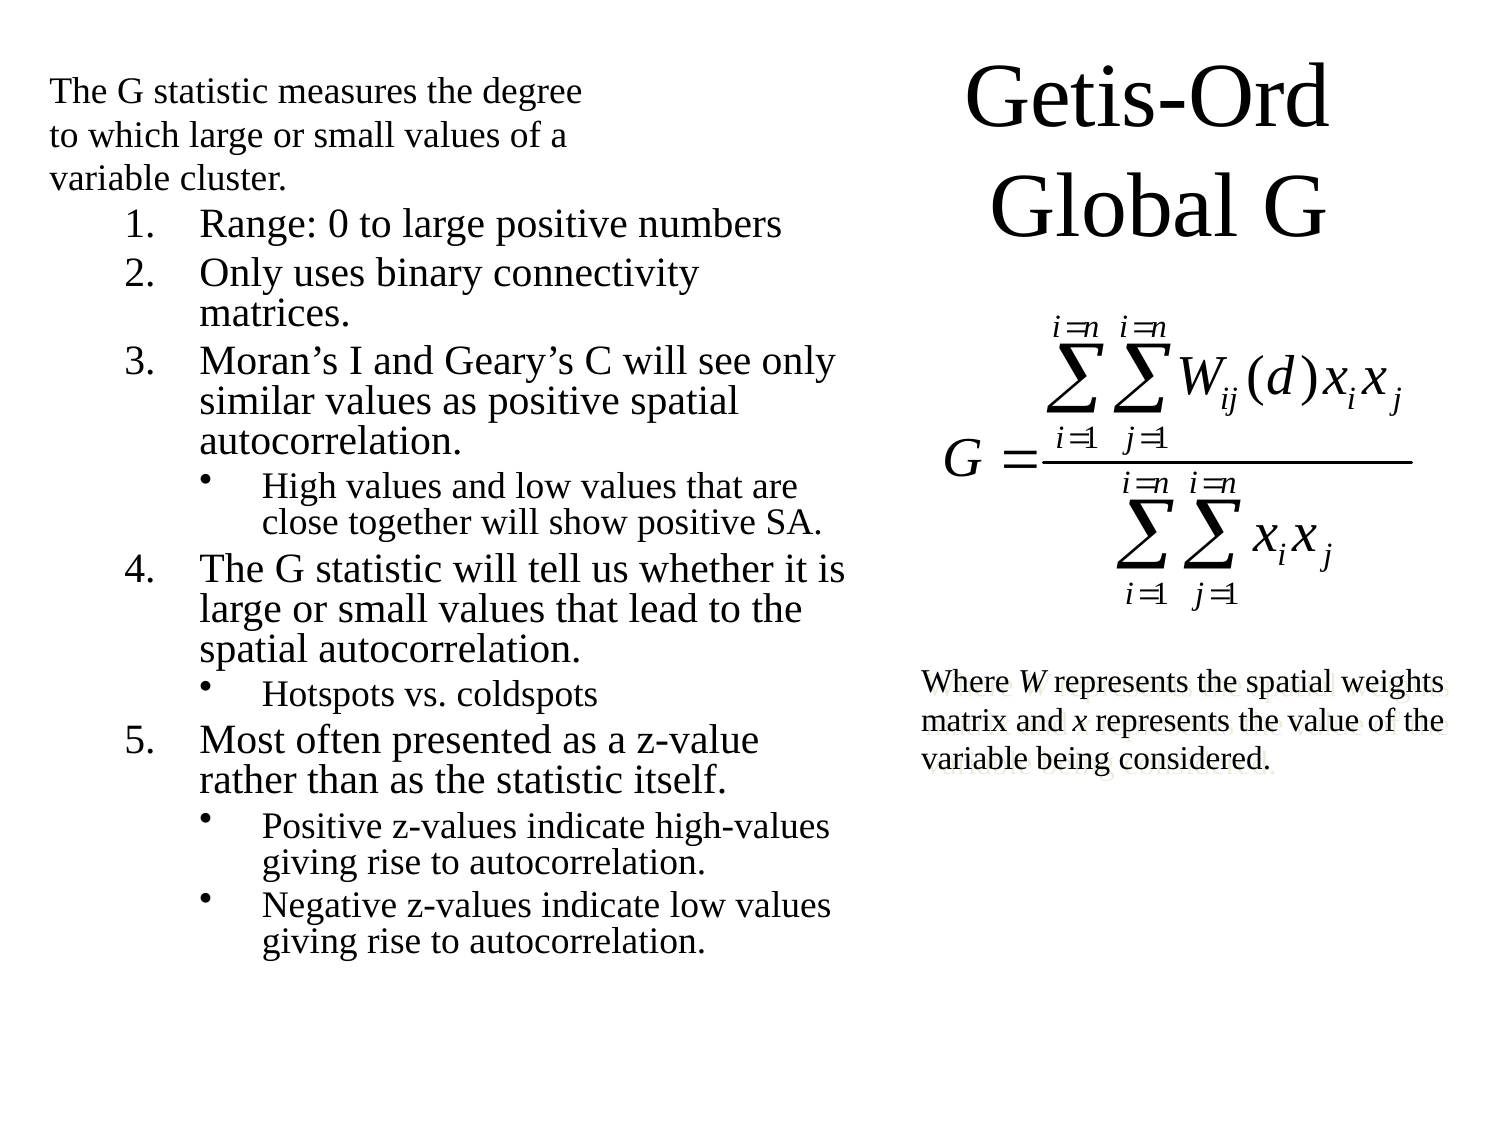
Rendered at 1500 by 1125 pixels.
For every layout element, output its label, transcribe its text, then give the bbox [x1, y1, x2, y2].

picture [936, 302, 1425, 622]
text_box The G statistic measures the degree to which large or small values of a variable cluster. Range: 0 to large positive numbers Only uses binary connectivity matrices. Moran’s I and Geary’s C will see only similar values as positive spatial autocorrelation. High values and low values that are close together will show positive SA. The G statistic will tell us whether it is large or small values that lead to the spatial autocorrelation. Hotspots vs. coldspots Most often presented as a z-value rather than as the statistic itself. Positive z-values indicate high-values giving rise to autocorrelation. Negative z-values indicate low values giving rise to autocorrelation. [34, 67, 870, 1083]
text_box Where W represents the spatial weights matrix and x represents the value of the variable being considered. [906, 659, 1482, 810]
text_box Getis-Ord Global G [880, 43, 1438, 247]
